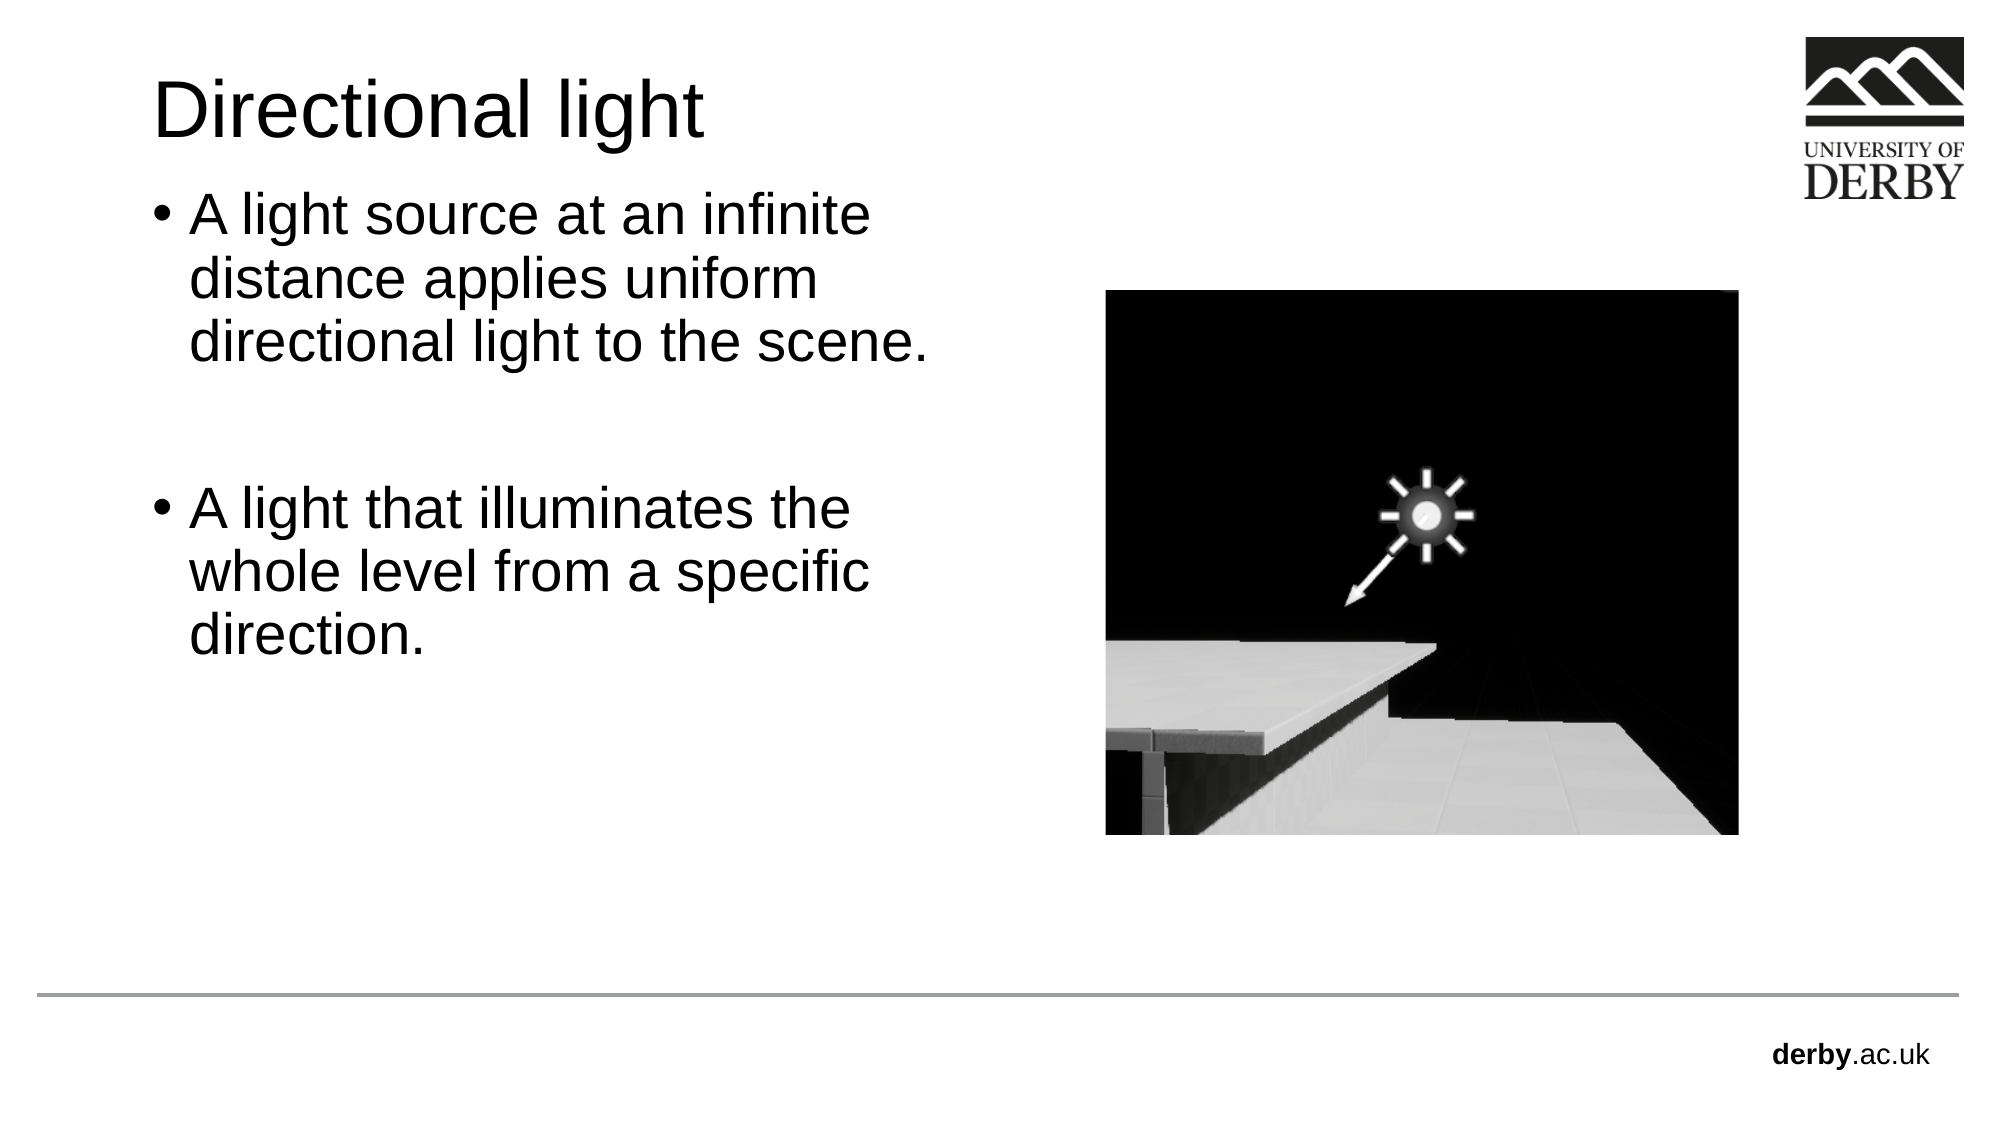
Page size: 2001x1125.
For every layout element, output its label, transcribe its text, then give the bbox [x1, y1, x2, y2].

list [1105, 290, 1739, 835]
picture [1804, 37, 1964, 199]
title Directional light [137, 59, 1791, 163]
list A light source at an infinite distance applies uniform directional light to the scene. A light that illuminates the whole level from a specific direction. [137, 177, 953, 985]
